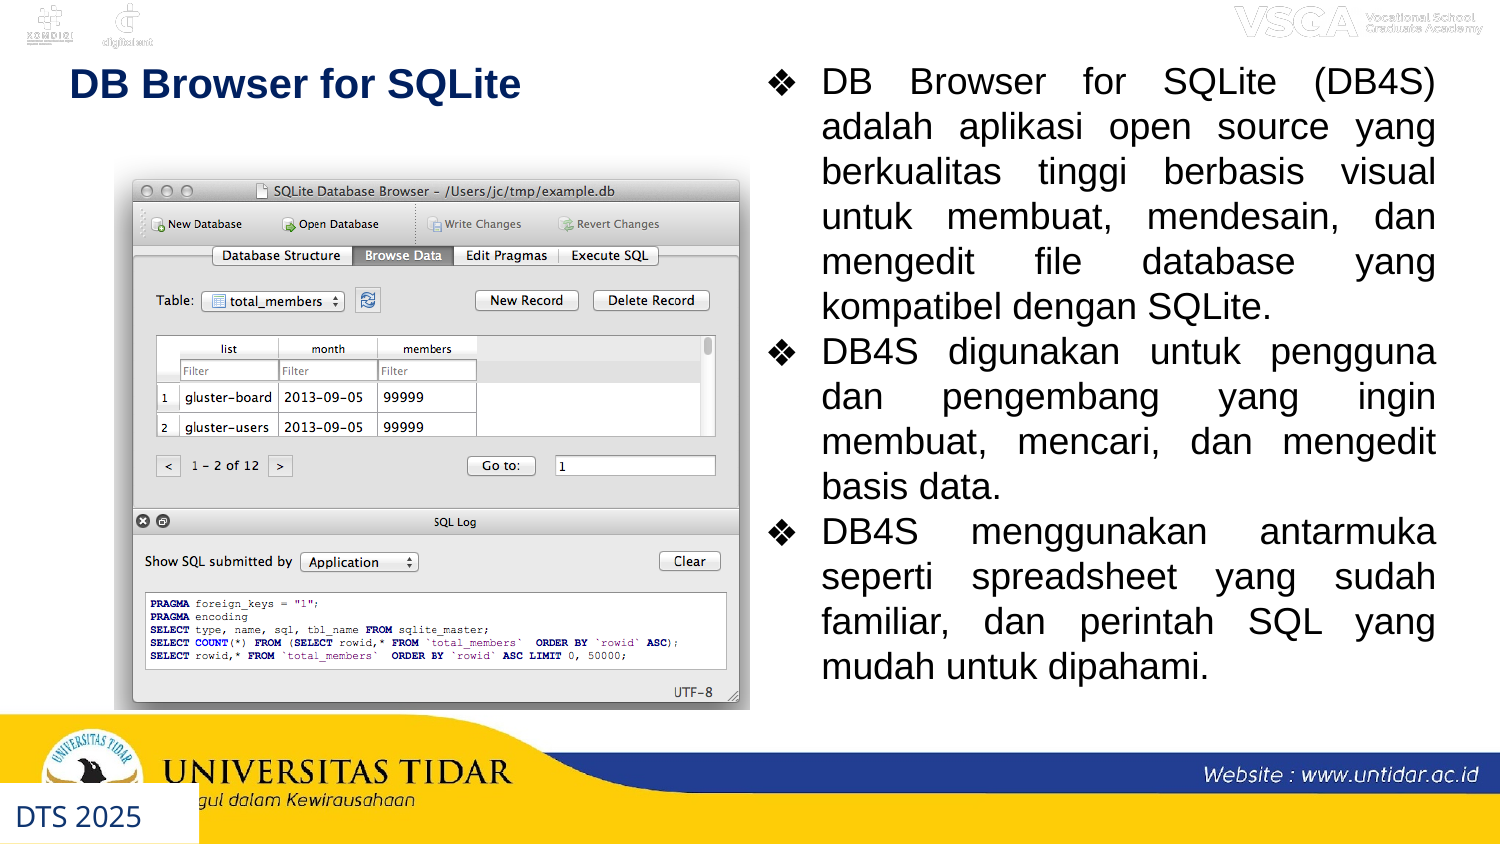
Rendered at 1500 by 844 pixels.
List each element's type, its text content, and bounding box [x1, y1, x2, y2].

text_box DB Browser for SQLite (DB4S) adalah aplikasi open source yang berkualitas tinggi berbasis visual untuk membuat, mendesain, dan mengedit file database yang kompatibel dengan SQLite. DB4S digunakan untuk pengguna dan pengembang yang ingin membuat, mencari, dan mengedit basis data. DB4S menggunakan antarmuka seperti spreadsheet yang sudah familiar, dan perintah SQL yang mudah untuk dipahami. [749, 49, 1452, 695]
text_box DB Browser for SQLite [54, 49, 749, 115]
text_box DTS 2025 [0, 783, 200, 844]
picture [0, 0, 1500, 844]
